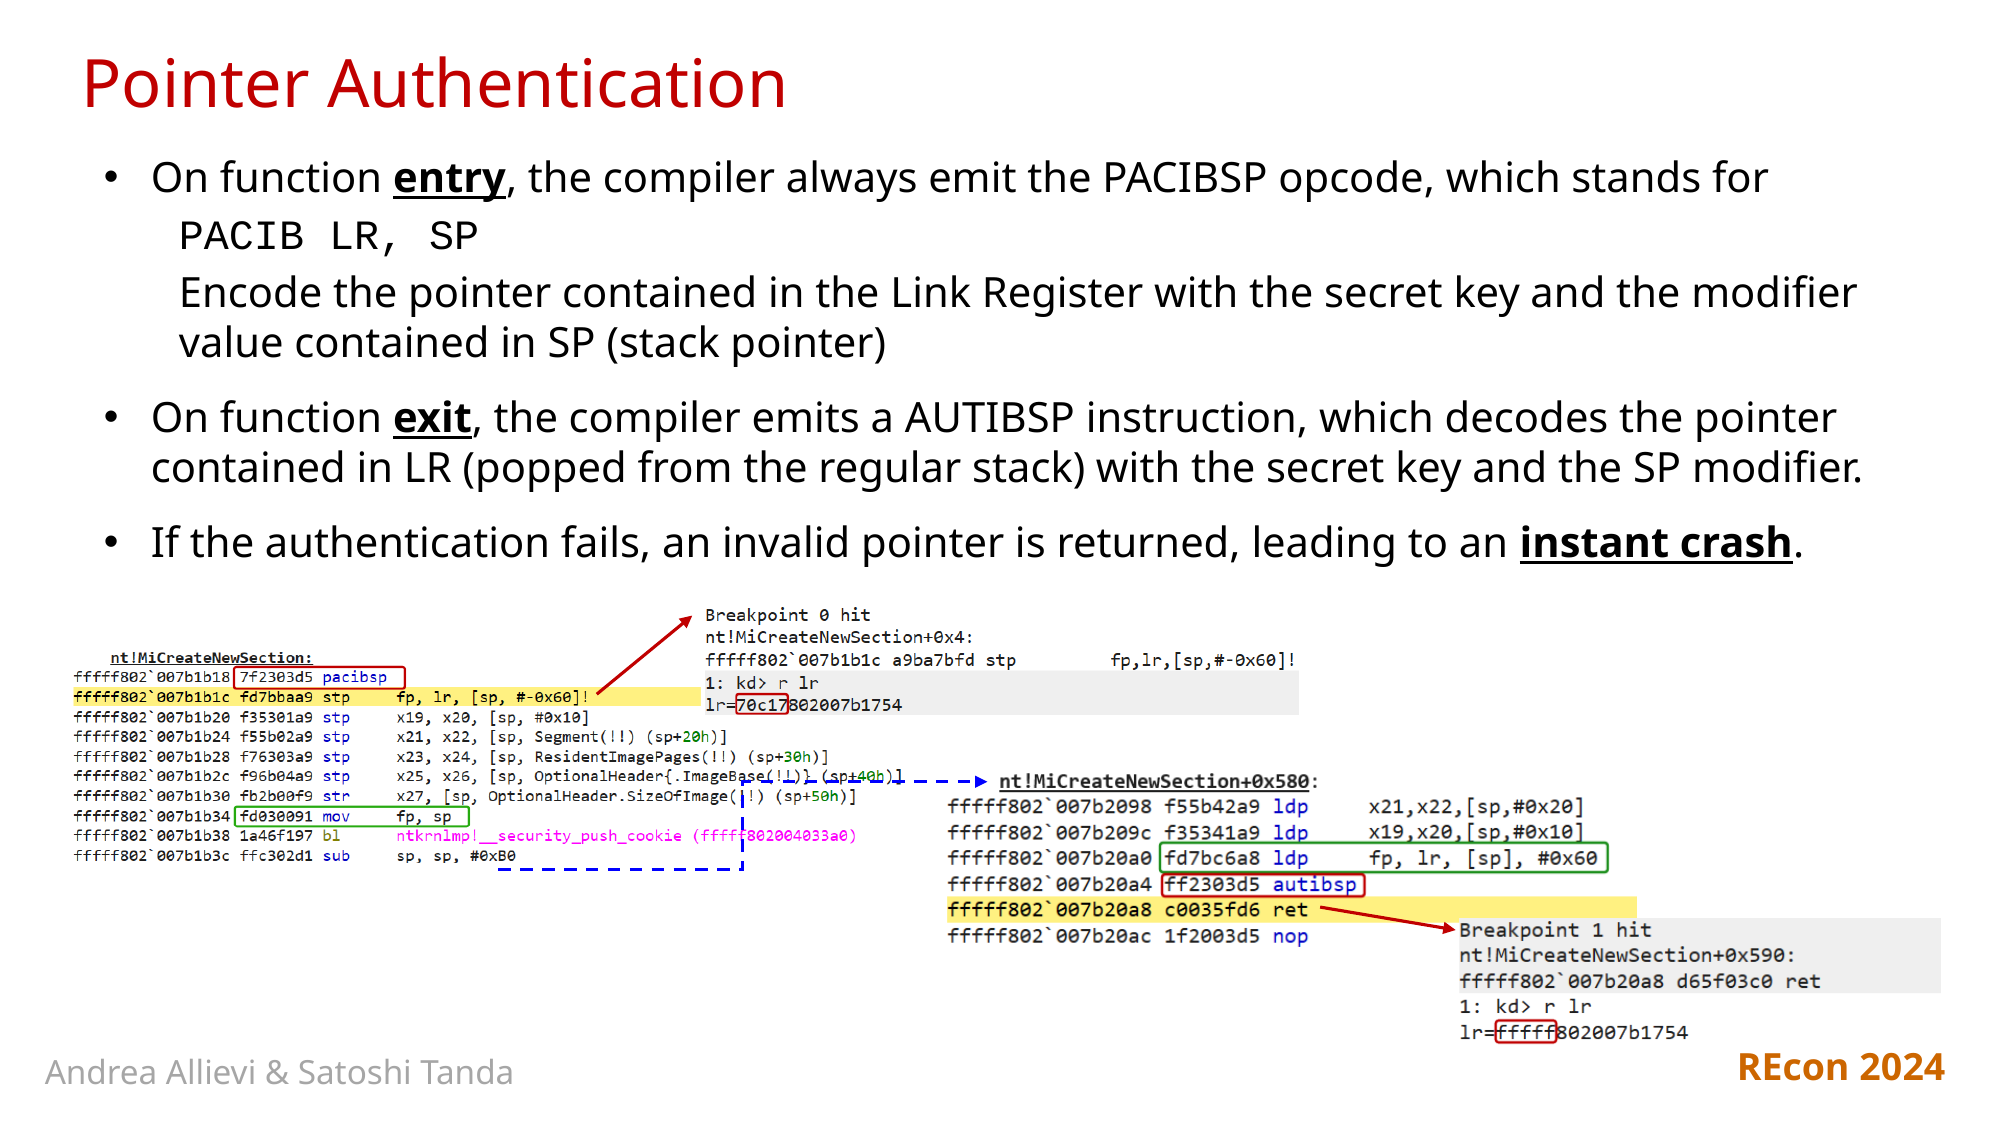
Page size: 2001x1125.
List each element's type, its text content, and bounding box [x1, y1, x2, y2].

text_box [65, 603, 1941, 1056]
title Pointer Authentication [66, 27, 1792, 144]
text_box On function entry, the compiler always emit the PACIBSP opcode, which stands for PACIB LR, SP Encode the pointer contained in the Link Register with the secret key and the modifier value contained in SP (stack pointer) On function exit, the compiler emits a AUTIBSP instruction, which decodes the pointer contained in LR (popped from the regular stack) with the secret key and the SP modifier. If the authentication fails, an invalid pointer is returned, leading to an instant crash. [89, 143, 1886, 574]
